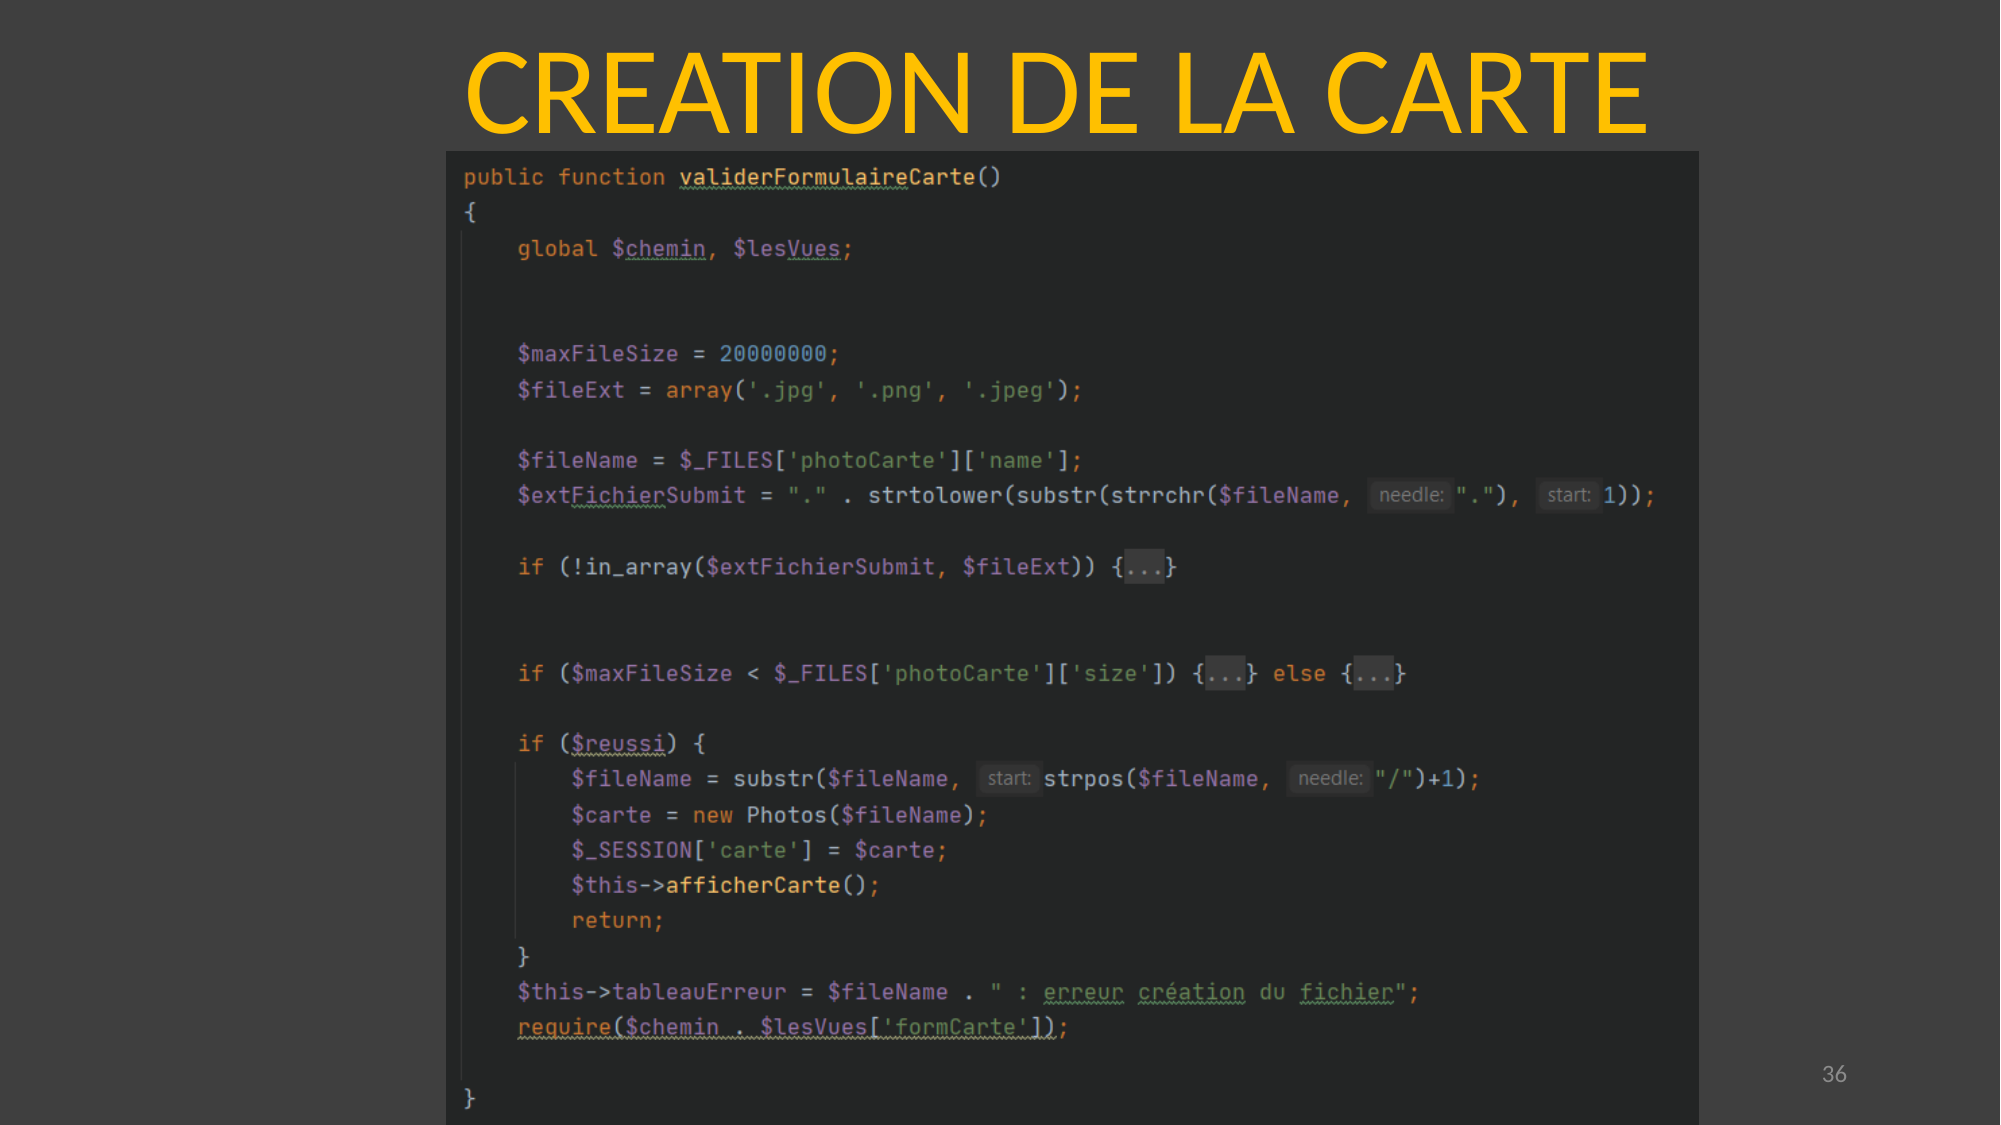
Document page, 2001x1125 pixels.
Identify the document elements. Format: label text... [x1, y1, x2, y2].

slide_number 36 [1699, 1042, 1863, 1103]
title CREATION DE LA CARTE [175, 0, 1942, 168]
picture [446, 151, 1699, 1125]
